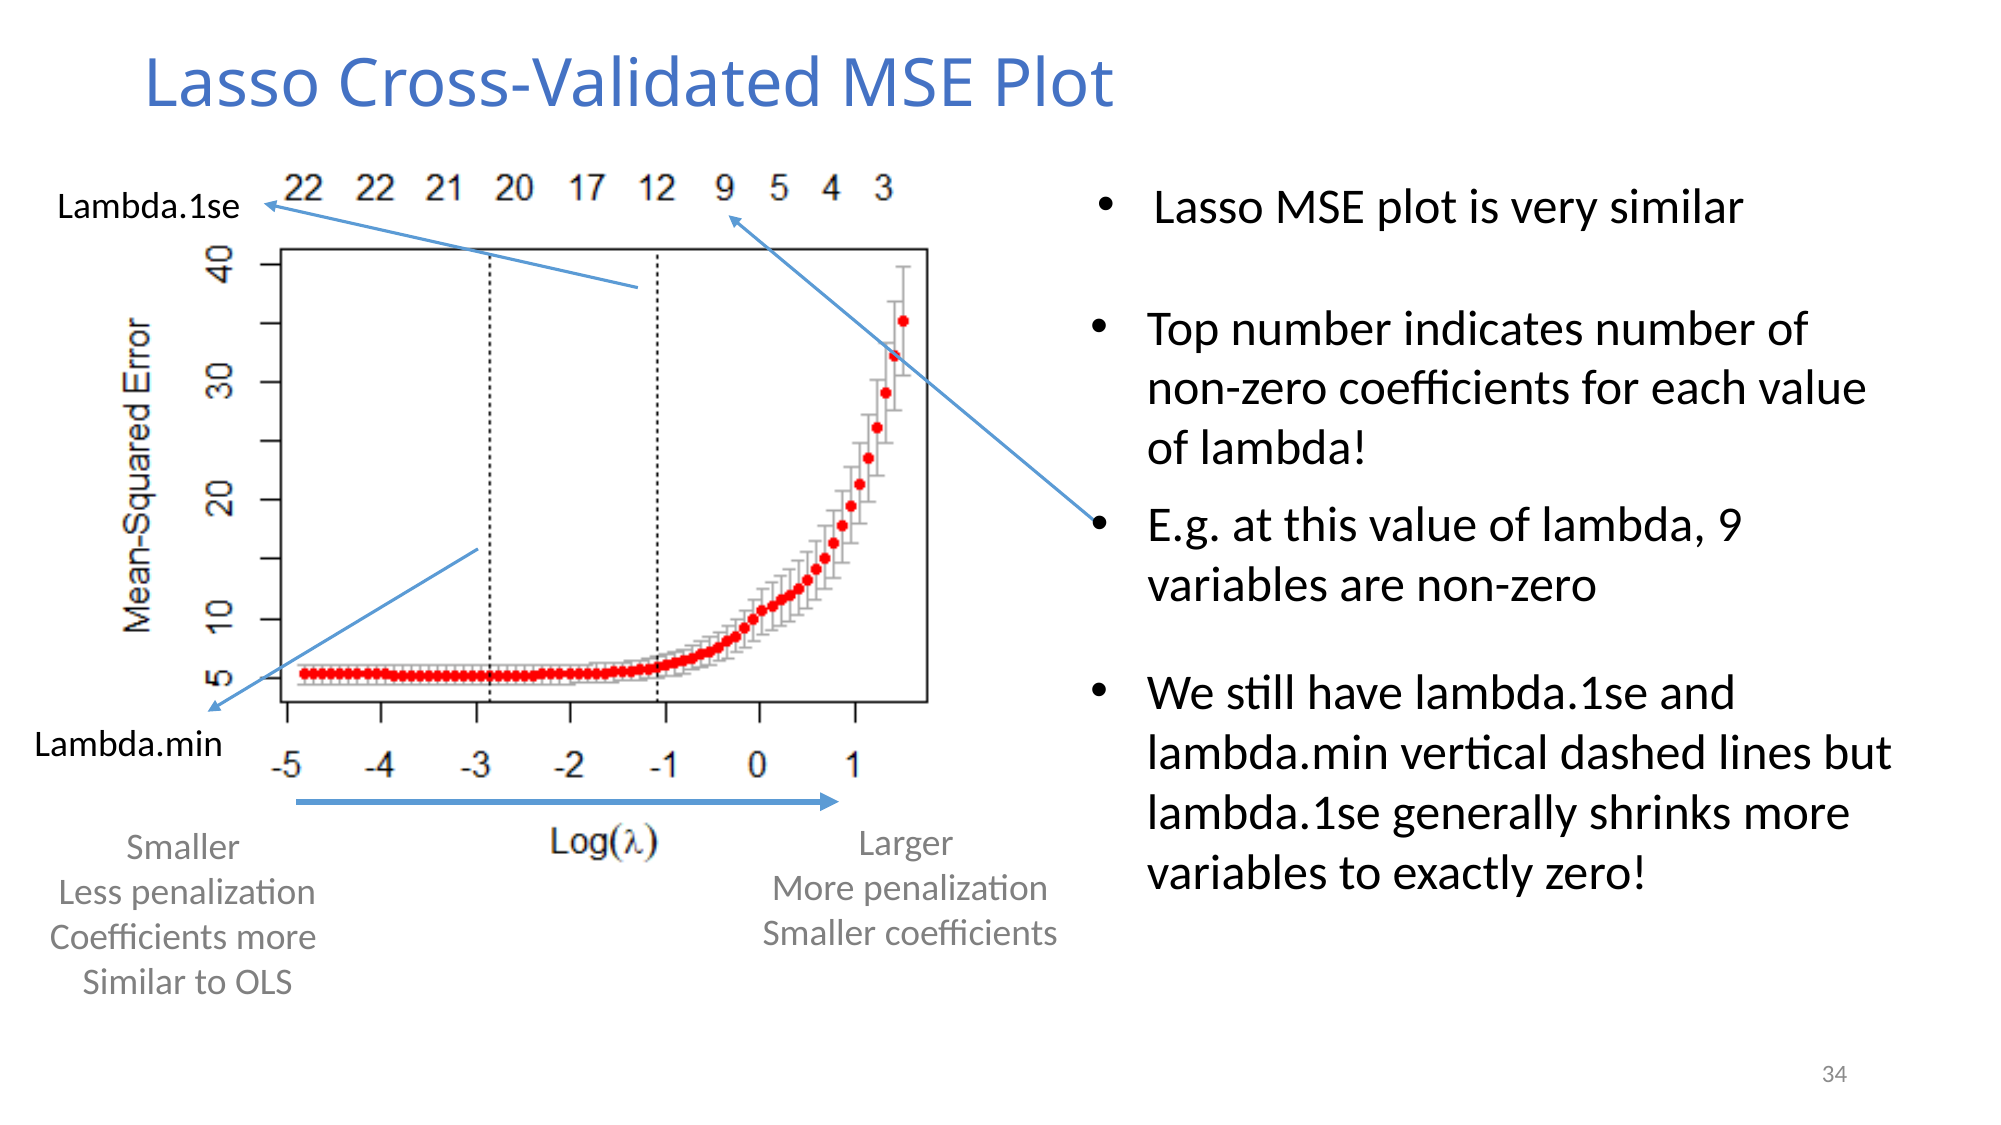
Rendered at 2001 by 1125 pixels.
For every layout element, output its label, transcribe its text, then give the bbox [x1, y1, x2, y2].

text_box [263, 203, 638, 288]
slide_number 34 [1412, 1042, 1863, 1103]
text_box We still have lambda.1se and lambda.min vertical dashed lines but lambda.1se generally shrinks more variables to exactly zero! [1075, 651, 1923, 907]
text_box E.g. at this value of lambda, 9 variables are non-zero [1076, 484, 1923, 620]
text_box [207, 548, 478, 712]
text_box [728, 215, 1098, 524]
text_box Lasso MSE plot is very similar [1082, 166, 1923, 241]
text_box Top number indicates number of non-zero coefficients for each value of lambda! [1098, 287, 1923, 483]
text_box Lambda.1se [42, 173, 115, 234]
text_box Lasso Cross-Validated MSE Plot [128, 0, 1746, 177]
picture [115, 92, 992, 891]
text_box Lambda.min [19, 711, 115, 772]
